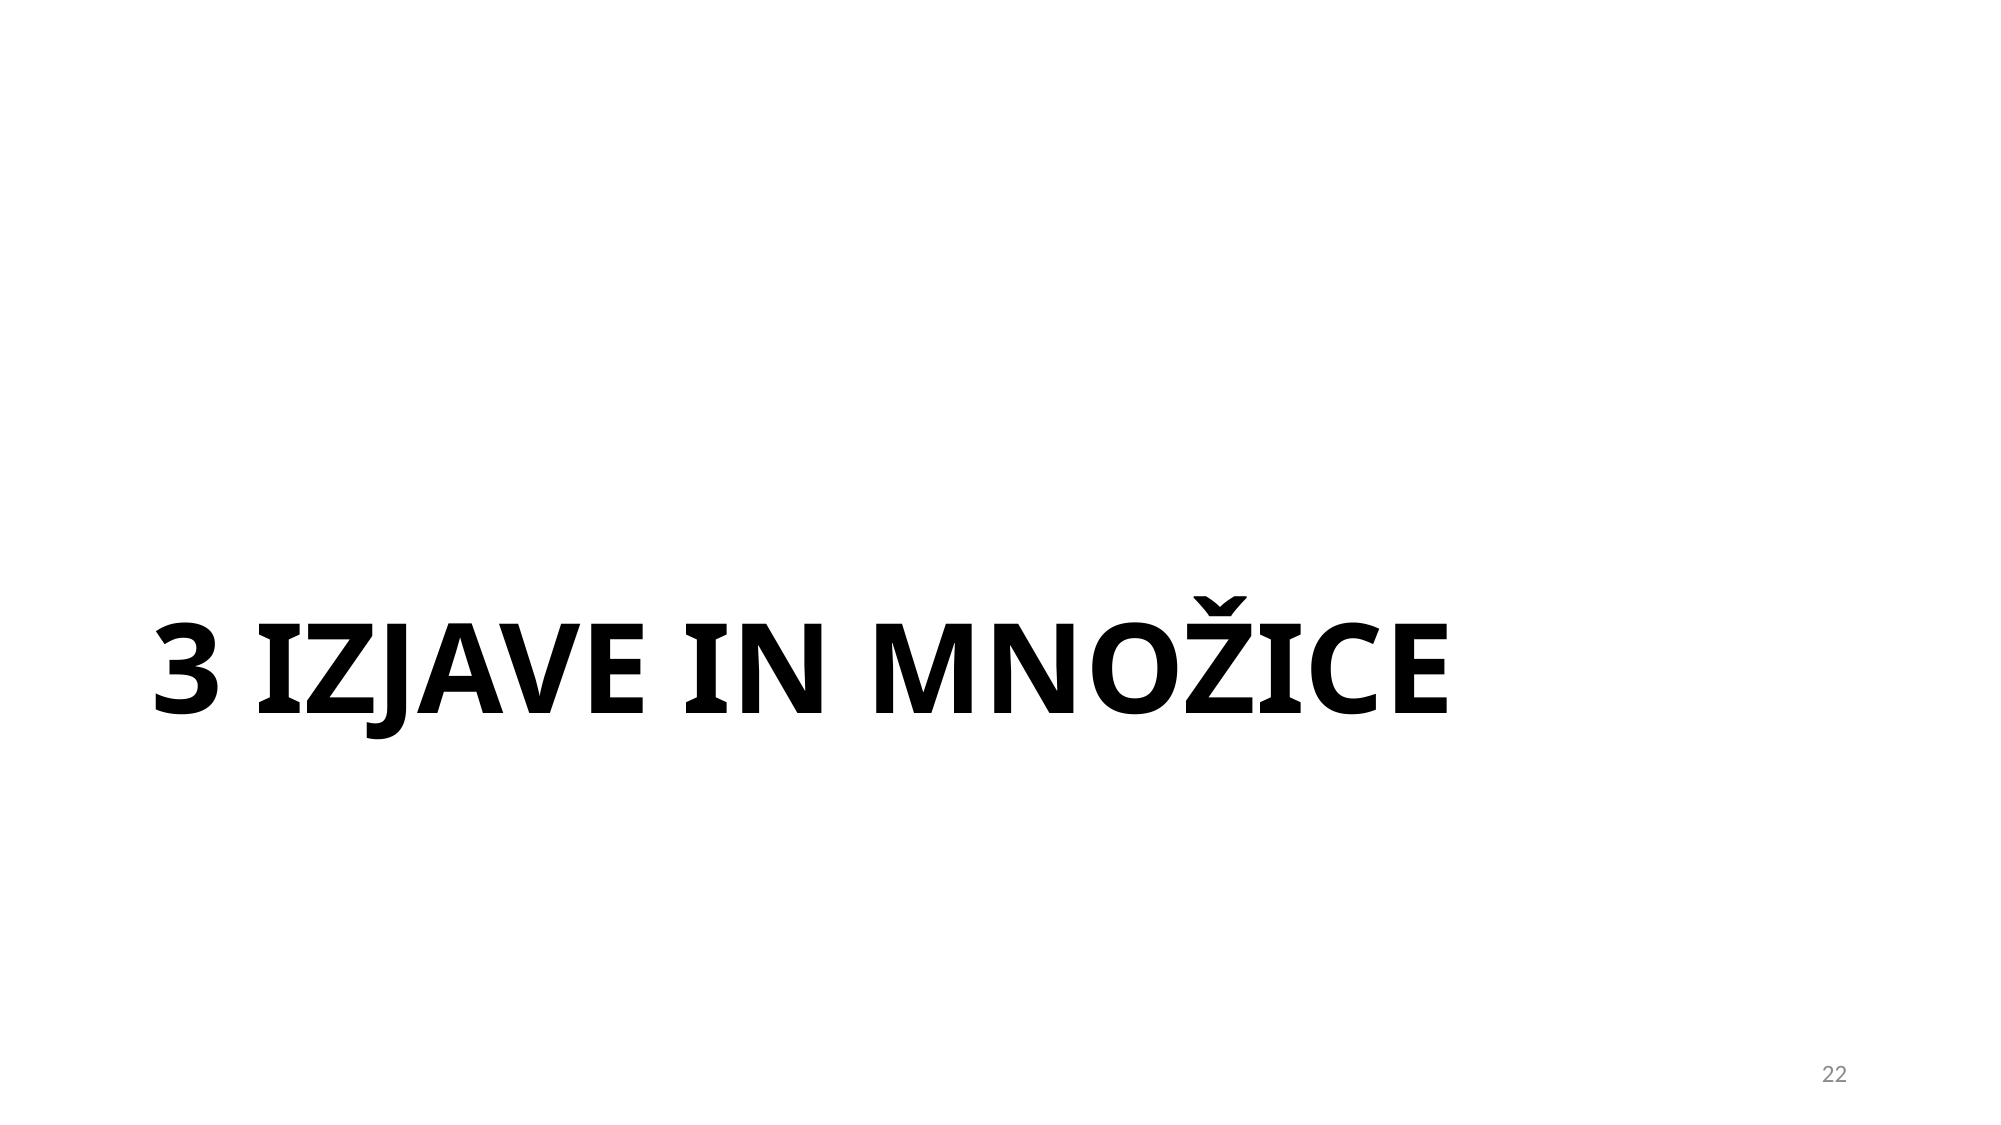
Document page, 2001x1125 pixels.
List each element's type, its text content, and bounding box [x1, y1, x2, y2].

slide_number 22 [1412, 1042, 1863, 1103]
title 3 IZJAVE IN MNOŽICE [136, 280, 1862, 749]
